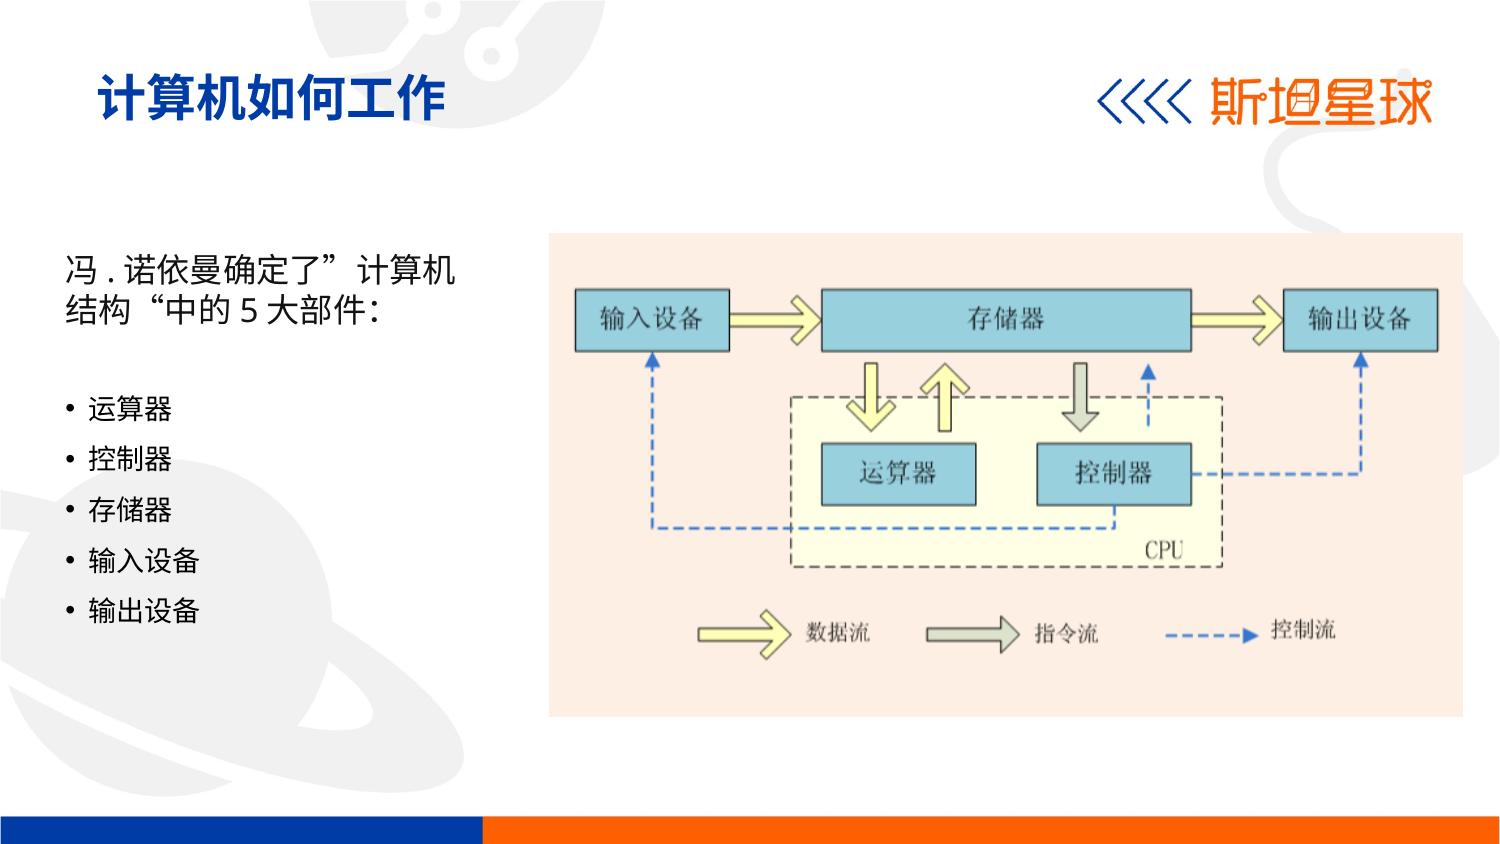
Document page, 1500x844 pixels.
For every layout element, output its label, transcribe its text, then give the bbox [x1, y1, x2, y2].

text_box 计算机如何工作 [85, 60, 1143, 143]
picture [0, 0, 1500, 844]
text_box 冯.诺依曼确定了”计算机结构“中的5大部件： 运算器 控制器 存储器 输入设备 输出设备 [50, 242, 504, 770]
